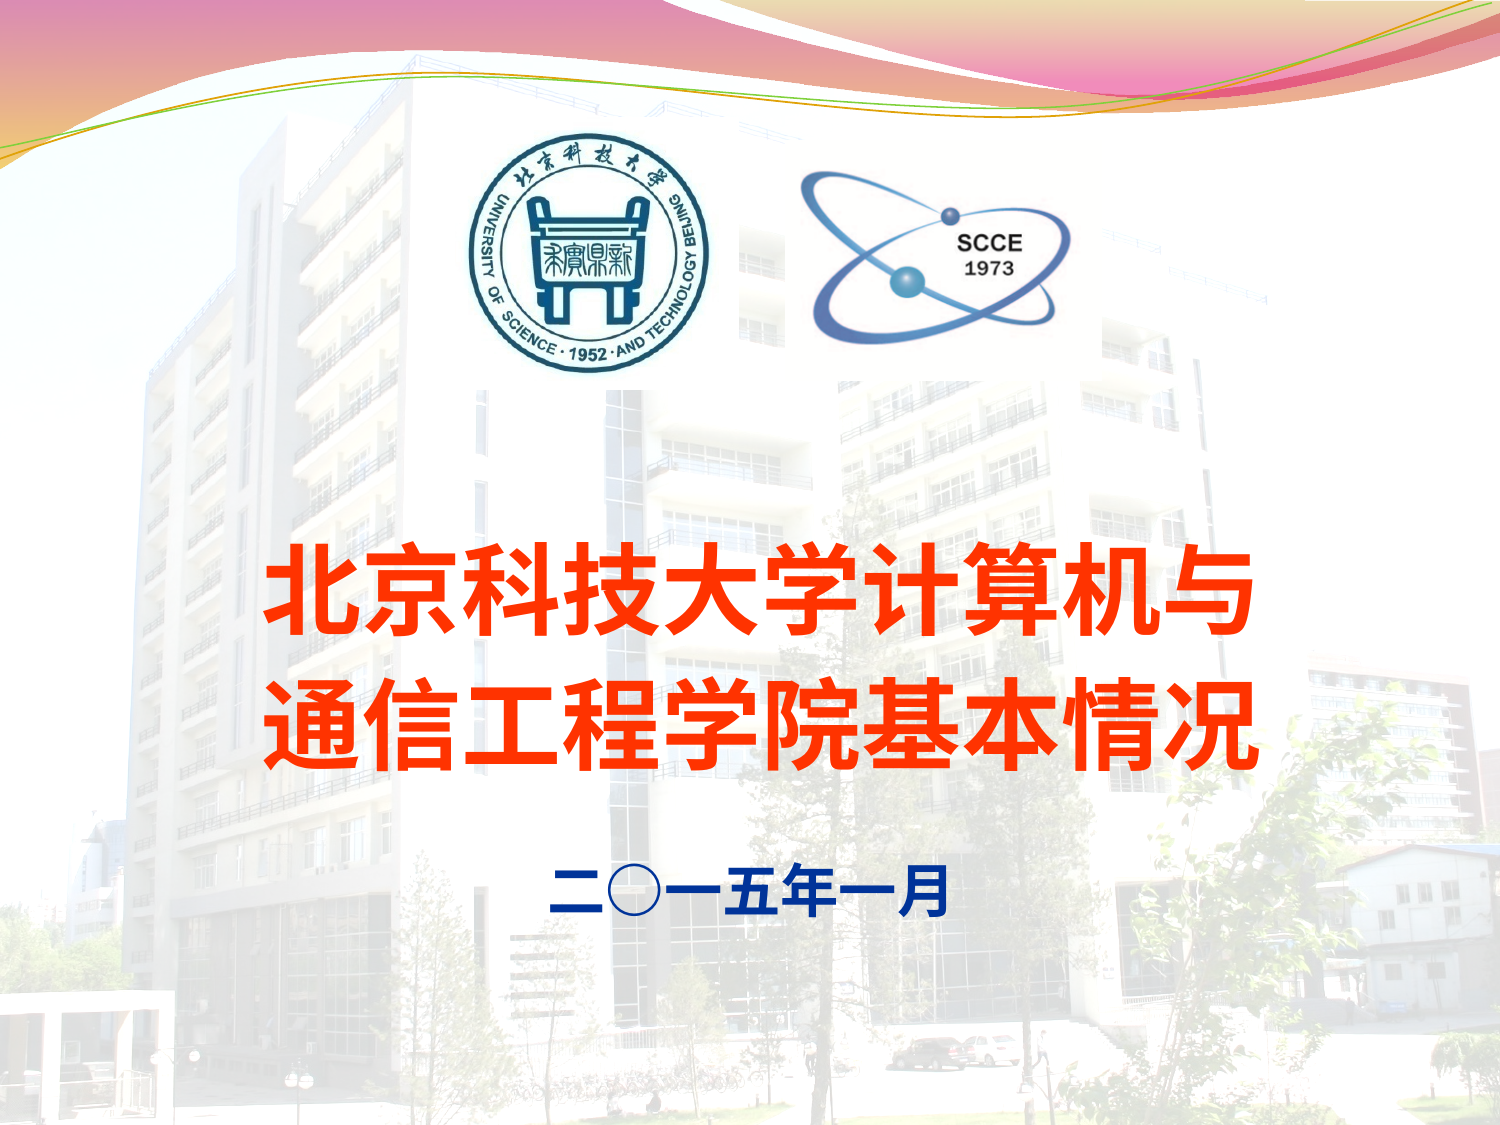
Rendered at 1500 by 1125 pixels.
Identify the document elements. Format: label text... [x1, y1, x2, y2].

text_box 北京科技大学计算机与 通信工程学院基本情况 [82, 504, 1442, 790]
text_box 二○一五年一月 [257, 831, 1246, 932]
picture [784, 140, 1102, 382]
picture [440, 116, 739, 391]
